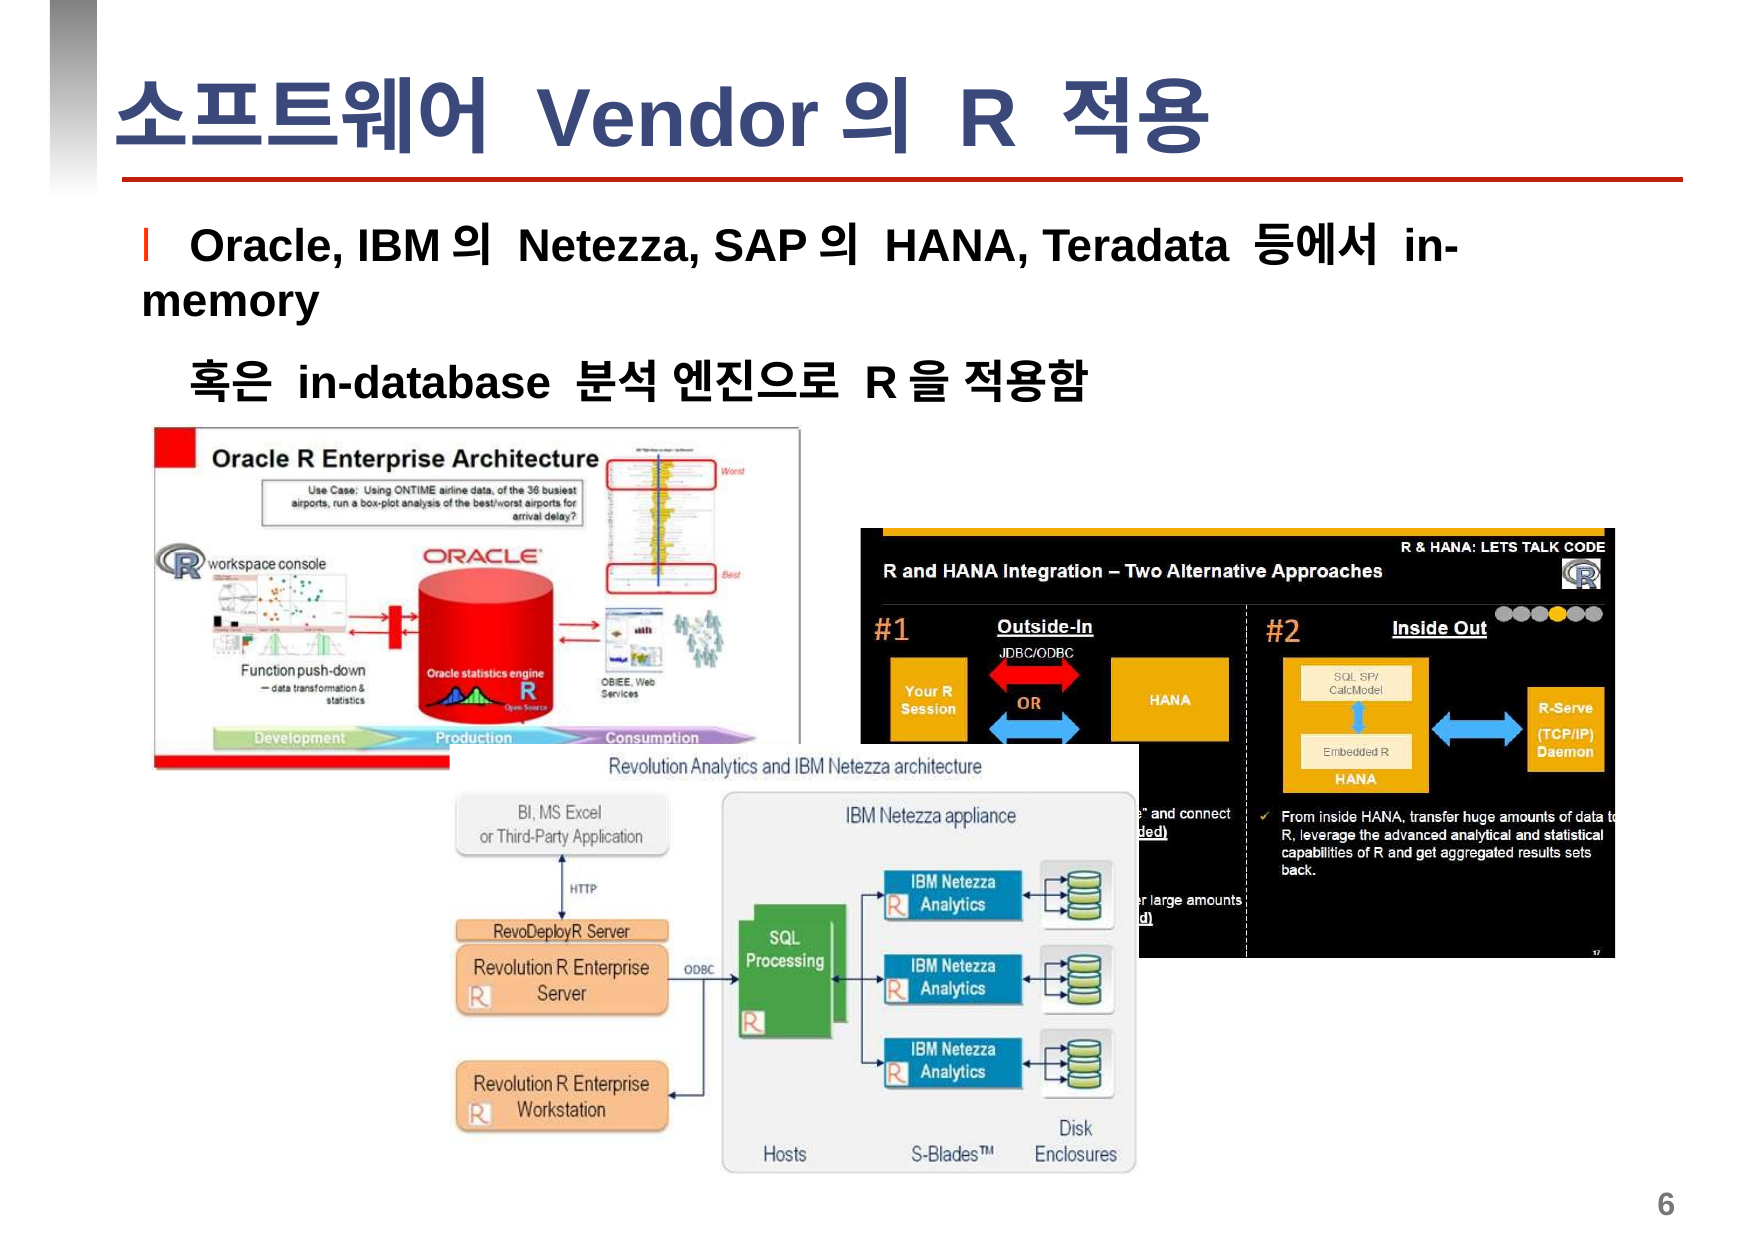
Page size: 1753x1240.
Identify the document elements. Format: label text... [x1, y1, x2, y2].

title 소프트웨어 Vendor의 R 적용 [103, 63, 1649, 271]
text_box [449, 826, 1139, 1176]
slide_number 6 [1635, 1187, 1680, 1240]
text_box [1139, 826, 1616, 958]
text_box l Oracle, IBM의 Netezza, SAP의 HANA, Teradata 등에서 in-memory 혹은 in-database 분석 엔진으로 R을 적용함 [138, 215, 1600, 409]
text_box [151, 424, 802, 771]
text_box [449, 744, 1139, 826]
text_box [860, 528, 1616, 826]
picture [49, 0, 97, 243]
